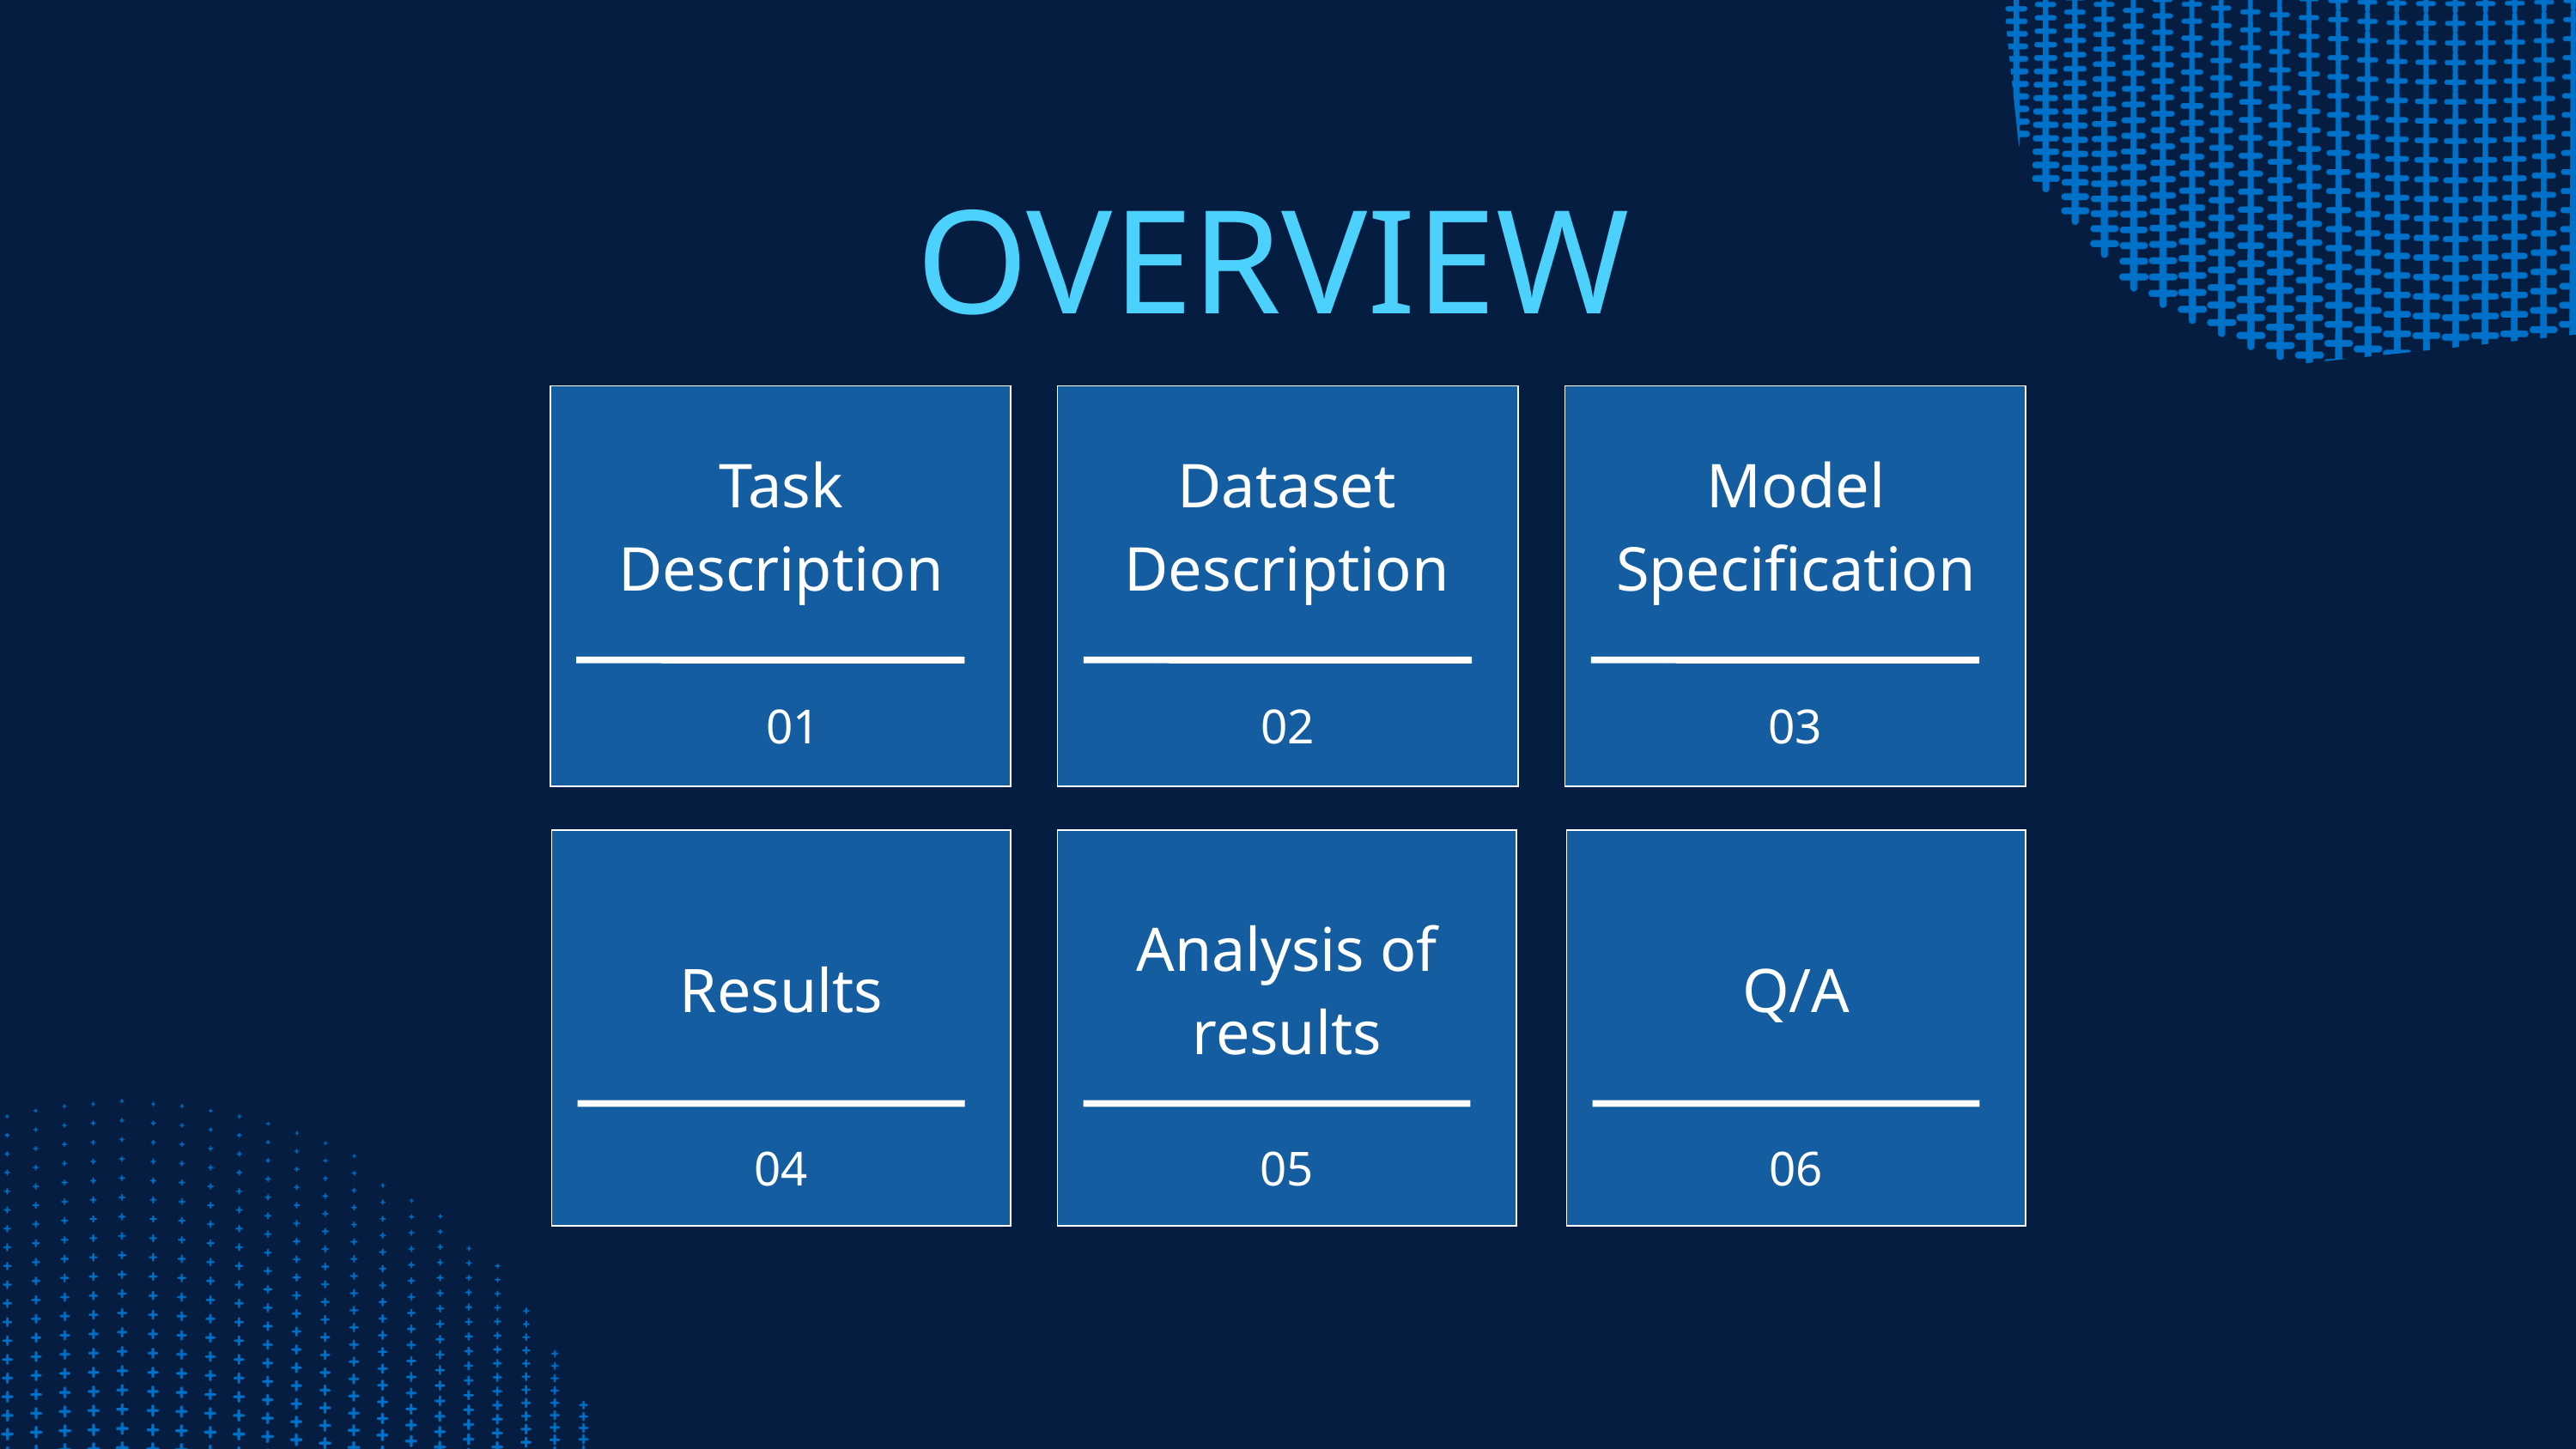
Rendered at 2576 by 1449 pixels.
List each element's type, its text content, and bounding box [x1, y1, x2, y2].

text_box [1564, 385, 2026, 787]
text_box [551, 829, 1012, 1227]
text_box [2003, 0, 2576, 391]
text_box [1566, 829, 2026, 1227]
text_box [550, 385, 1012, 787]
text_box OVERVIEW [678, 170, 1868, 343]
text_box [1057, 385, 1519, 787]
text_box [1057, 829, 1517, 1227]
text_box [0, 1099, 623, 1449]
